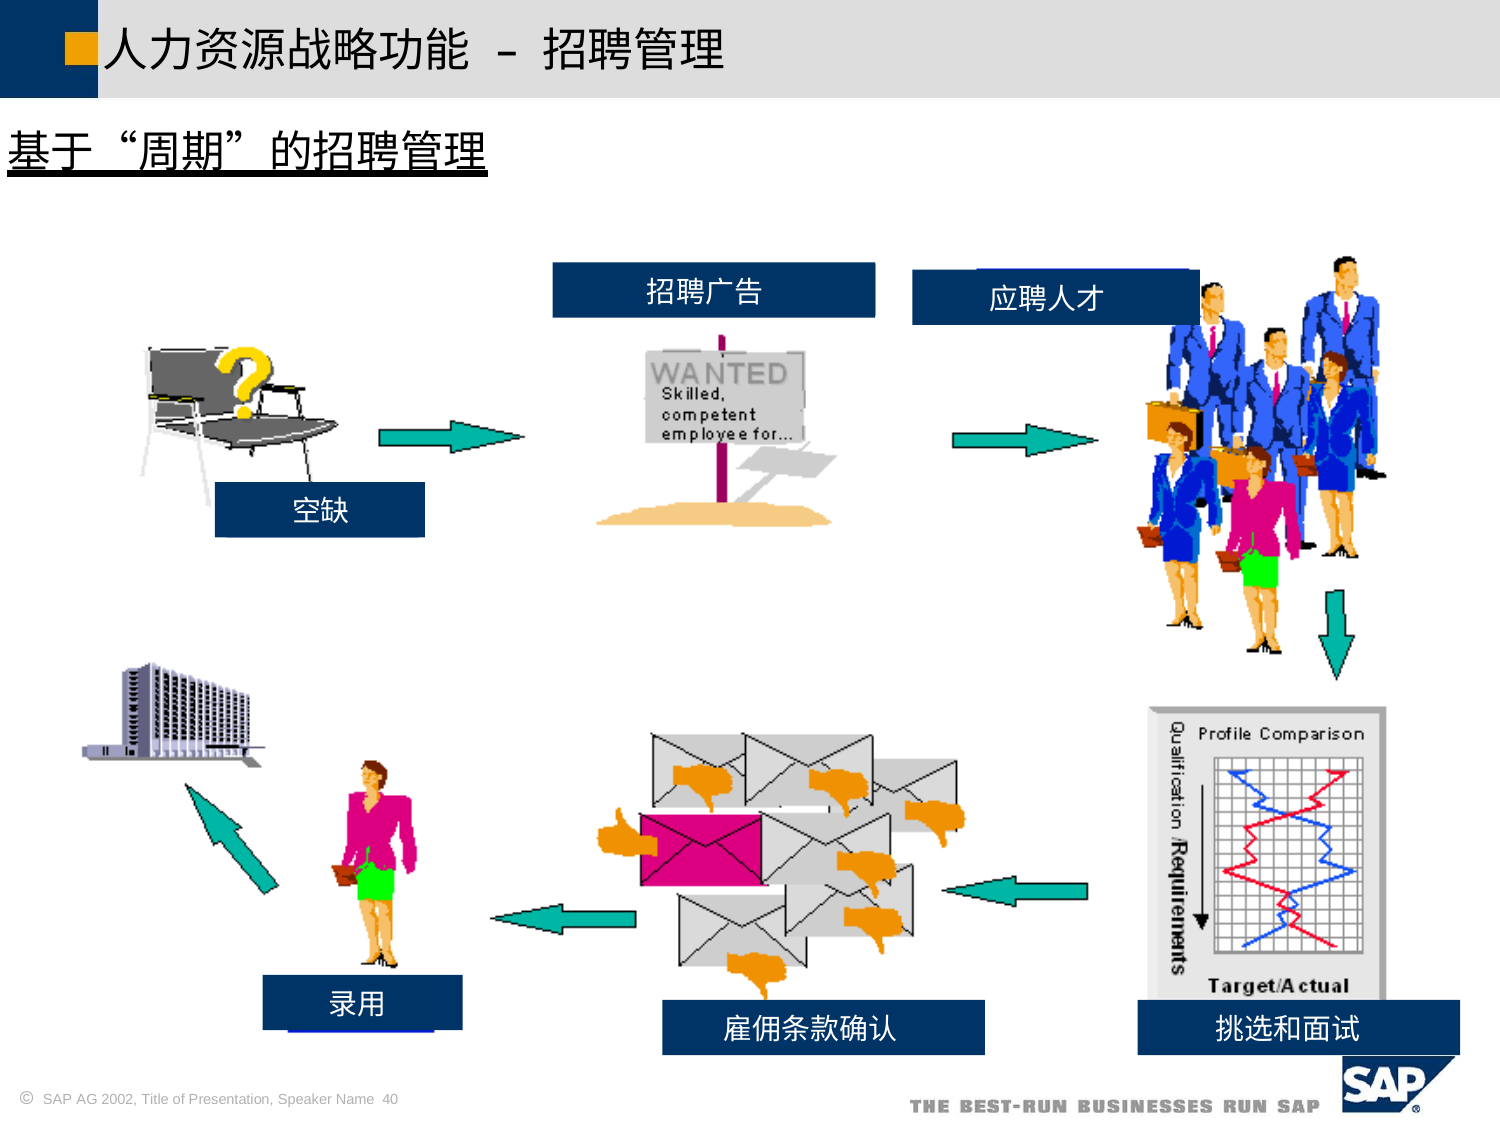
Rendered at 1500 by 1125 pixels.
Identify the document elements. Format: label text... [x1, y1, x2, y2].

text_box [65, 241, 1425, 1054]
text_box 空缺 [214, 482, 425, 538]
text_box 雇佣条款确认 [662, 999, 987, 1056]
text_box 基于“周期”的招聘管理 [5, 127, 572, 182]
text_box 录用 [262, 974, 465, 1031]
text_box 挑选和面试 [1137, 999, 1462, 1056]
text_box 应聘人才 [912, 269, 1203, 325]
text_box 人力资源战略功能 – 招聘管理 [100, 26, 737, 80]
text_box [0, 0, 1500, 1125]
text_box 招聘广告 [552, 262, 877, 318]
text_box  SAP AG 2002, Title of Presentation, Speaker Name 40 [17, 1088, 410, 1110]
